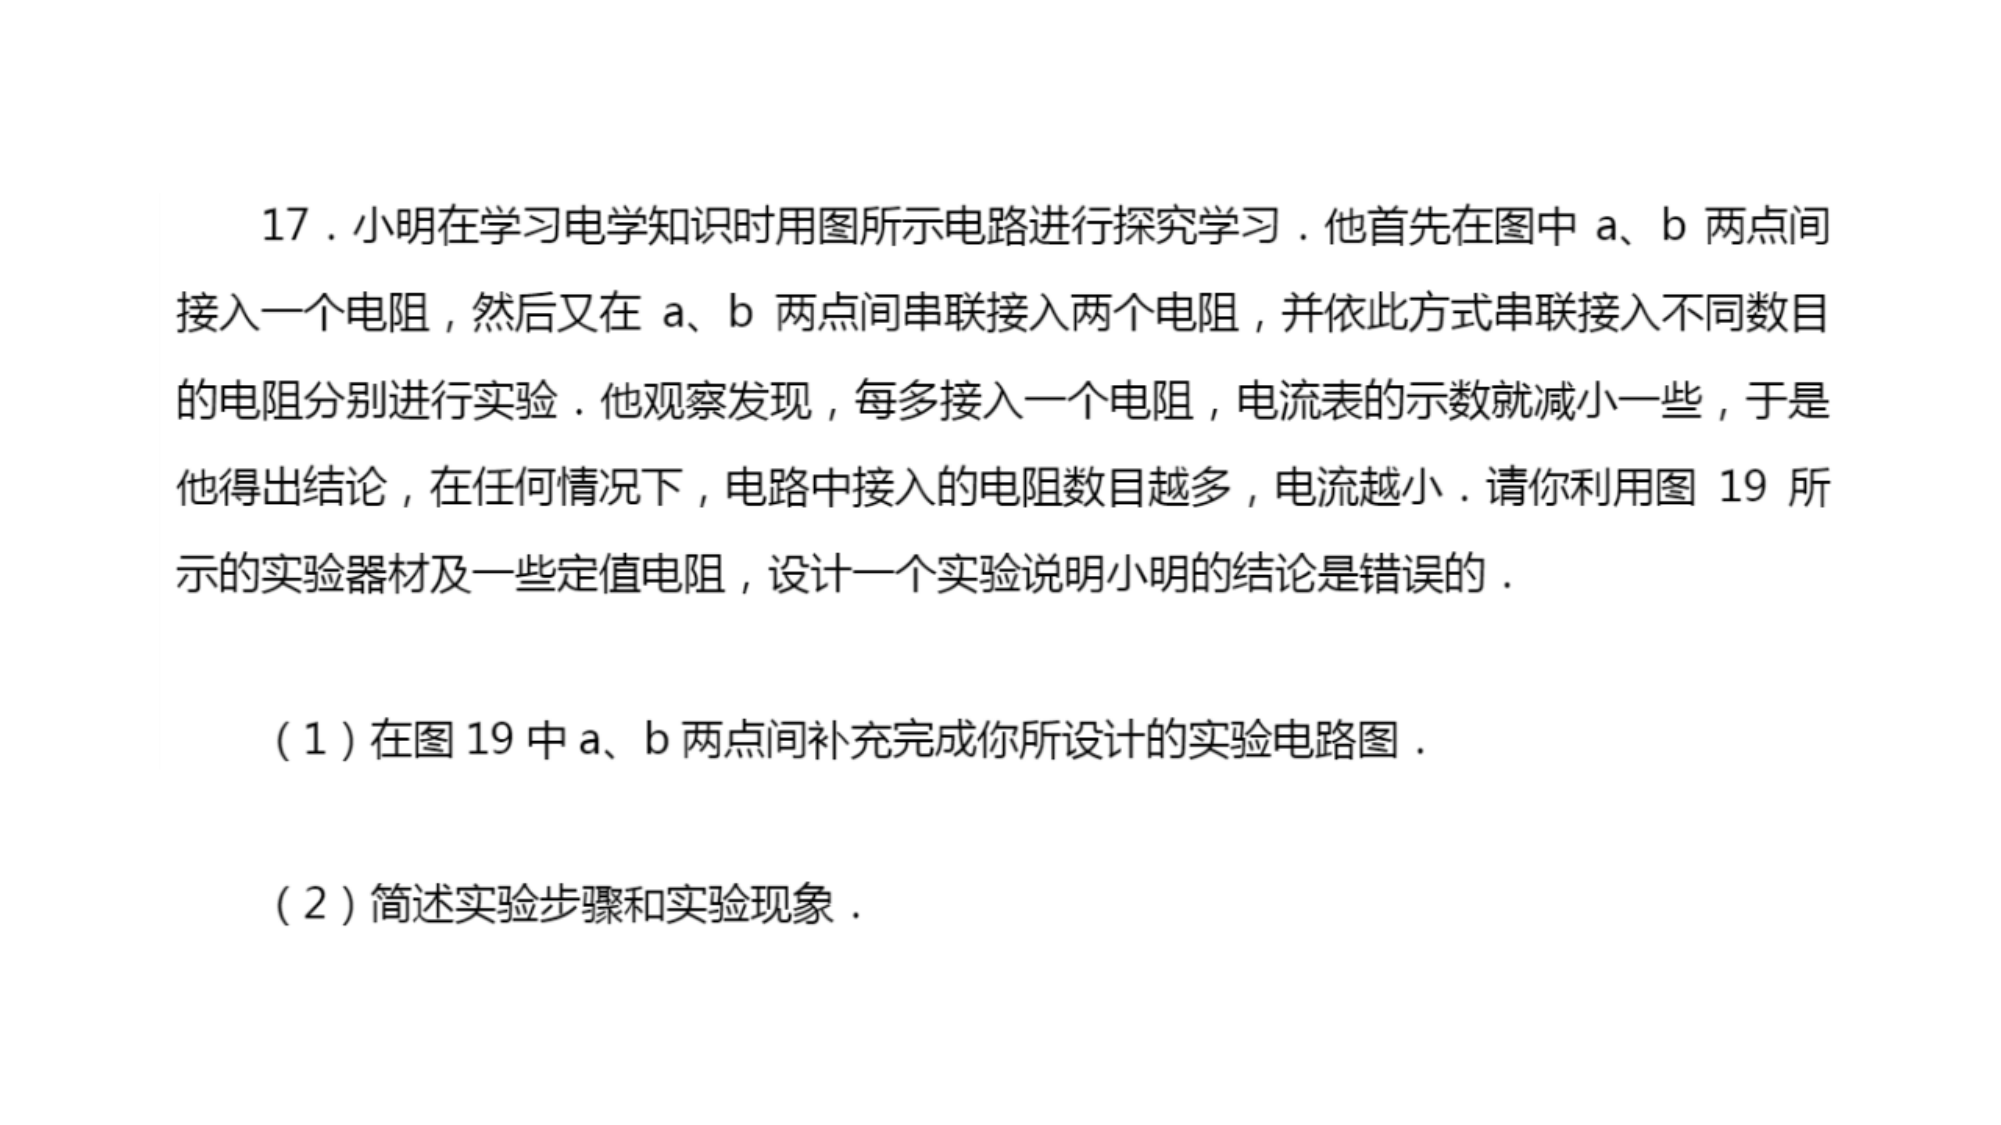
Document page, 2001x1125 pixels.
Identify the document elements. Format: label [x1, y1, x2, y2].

picture [159, 193, 1841, 932]
